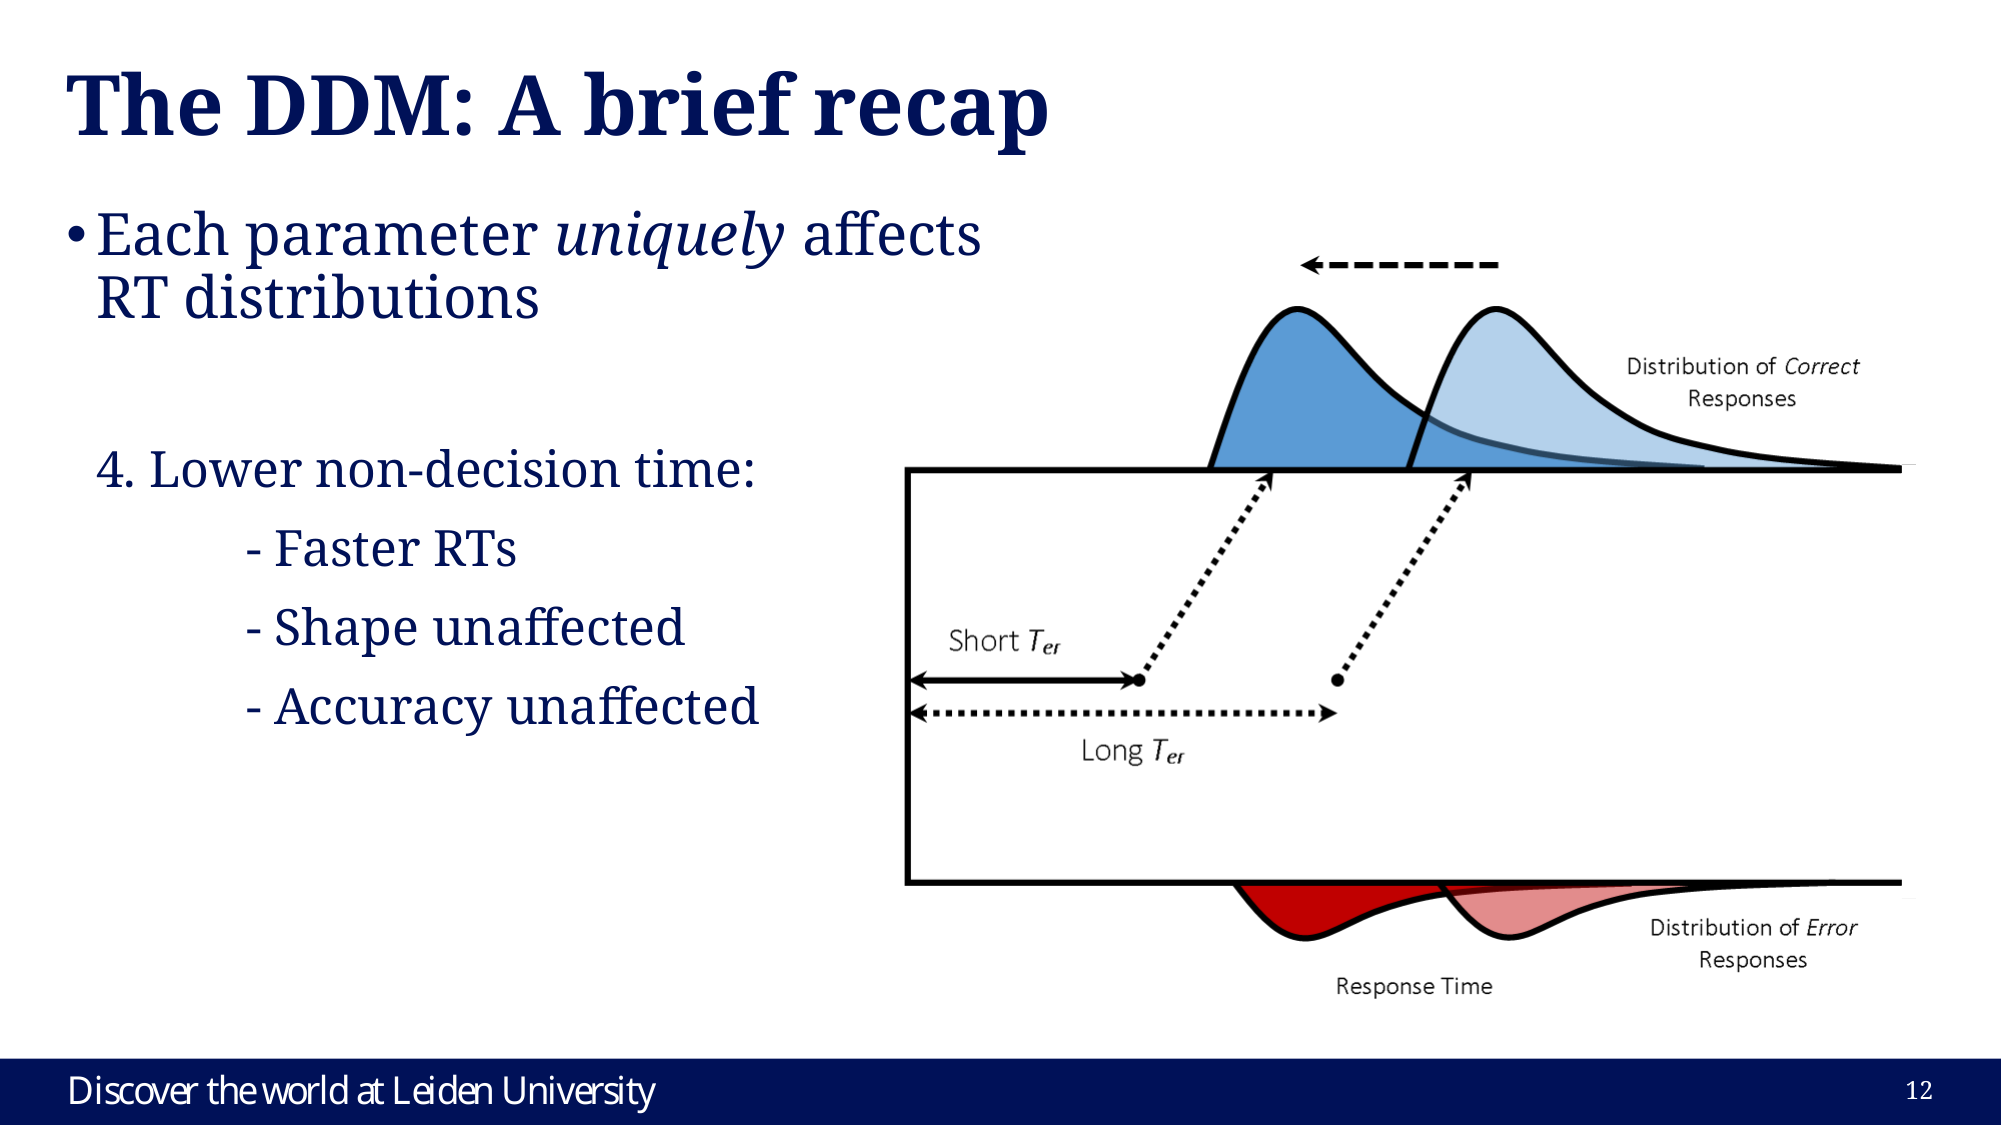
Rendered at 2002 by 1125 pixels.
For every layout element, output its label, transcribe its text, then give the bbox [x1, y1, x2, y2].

picture [890, 248, 1916, 1014]
title The DDM: A brief recap [66, 66, 1935, 138]
list Each parameter uniquely affects RT distributions 4. Lower non-decision time: - Faster RTs - Shape unaffected - Accuracy unaffected [66, 205, 1039, 993]
slide_number 12 [1498, 1061, 1949, 1122]
